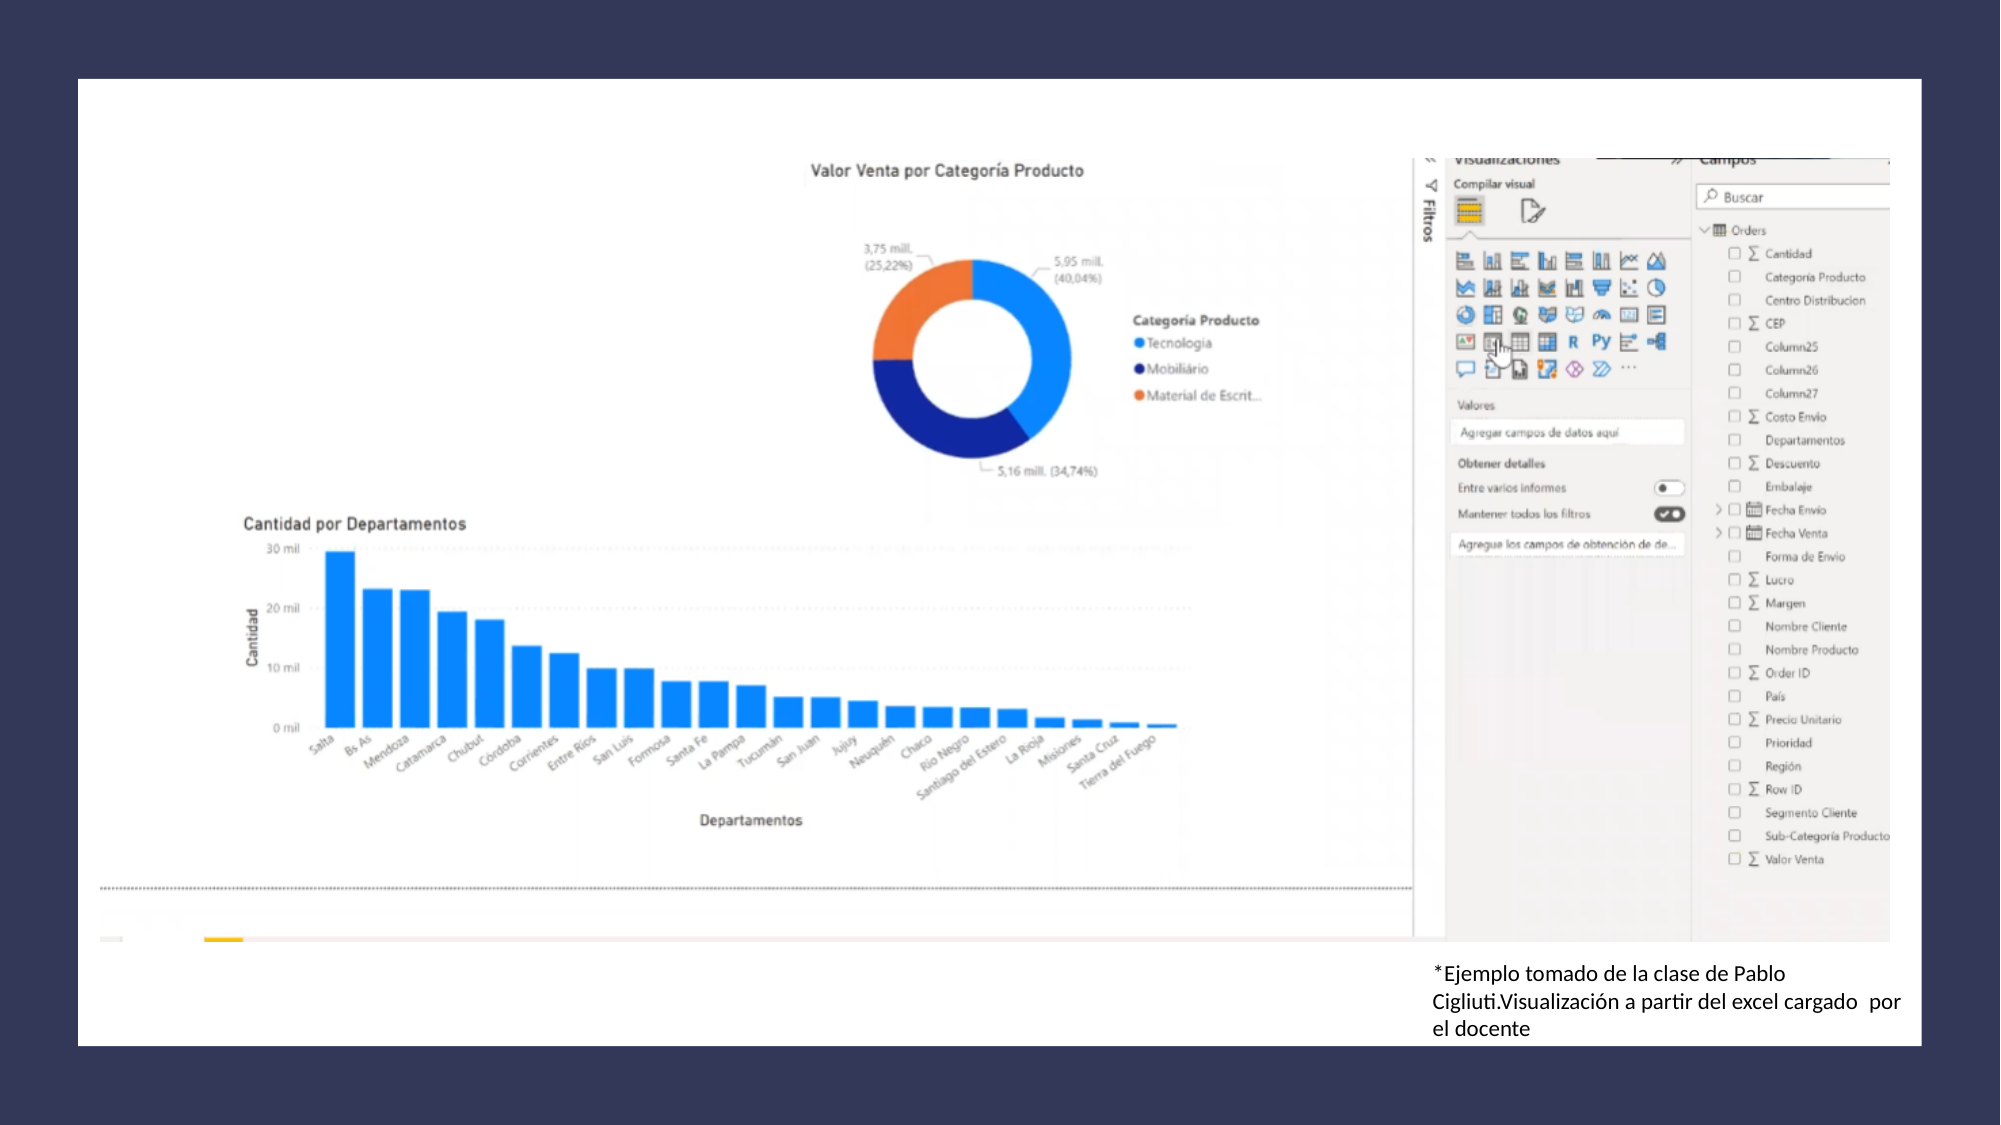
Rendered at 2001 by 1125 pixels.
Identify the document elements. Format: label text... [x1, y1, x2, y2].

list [100, 158, 1891, 942]
text_box *Ejemplo tomado de la clase de Pablo Cigliuti.Visualización a partir del excel cargado por el docente [1417, 951, 1923, 1049]
text_box [78, 78, 1922, 1047]
text_box [0, 0, 2000, 1125]
